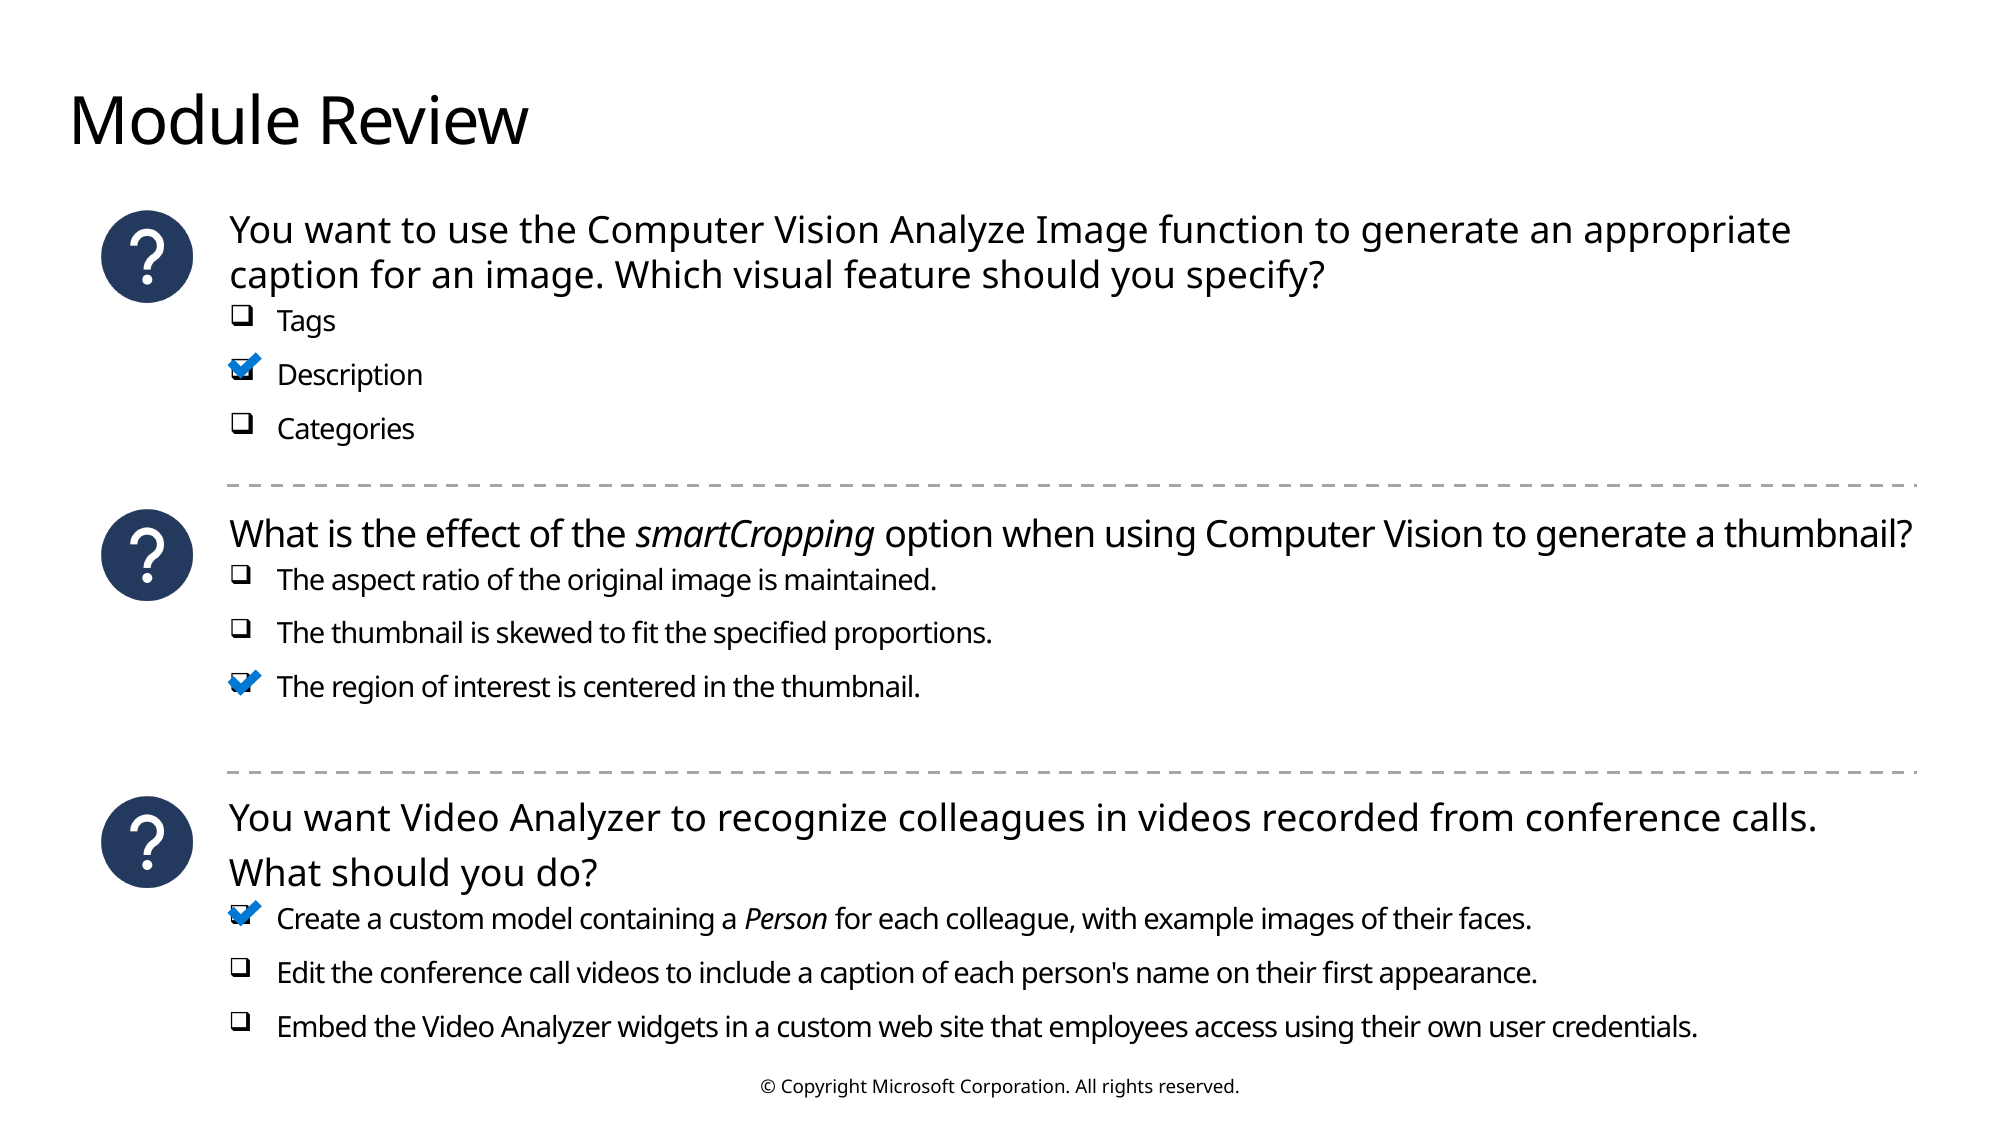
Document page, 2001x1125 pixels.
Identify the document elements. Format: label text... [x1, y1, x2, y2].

text_box What is the effect of the smartCropping option when using Computer Vision to generate a thumbnail? The aspect ratio of the original image is maintained. The thumbnail is skewed to fit the specified proportions. The region of interest is centered in the thumbnail. [214, 502, 1957, 753]
picture [88, 497, 205, 614]
text_box You want to use the Computer Vision Analyze Image function to generate an appropriate caption for an image. Which visual feature should you specify? Tags Description Categories [214, 198, 1946, 468]
text_box You want Video Analyzer to recognize colleagues in videos recorded from conference calls. What should you do? Create a custom model containing a Person for each colleague, with example images of their faces. Edit the conference call videos to include a caption of each person's name on their first appearance. Embed the Video Analyzer widgets in a custom web site that employees access using their own user credentials. [228, 804, 1933, 1041]
title Module Review [68, 72, 1930, 184]
text_box [231, 673, 259, 693]
text_box [231, 356, 259, 376]
picture [88, 784, 205, 900]
text_box [231, 903, 259, 923]
picture [88, 198, 205, 315]
